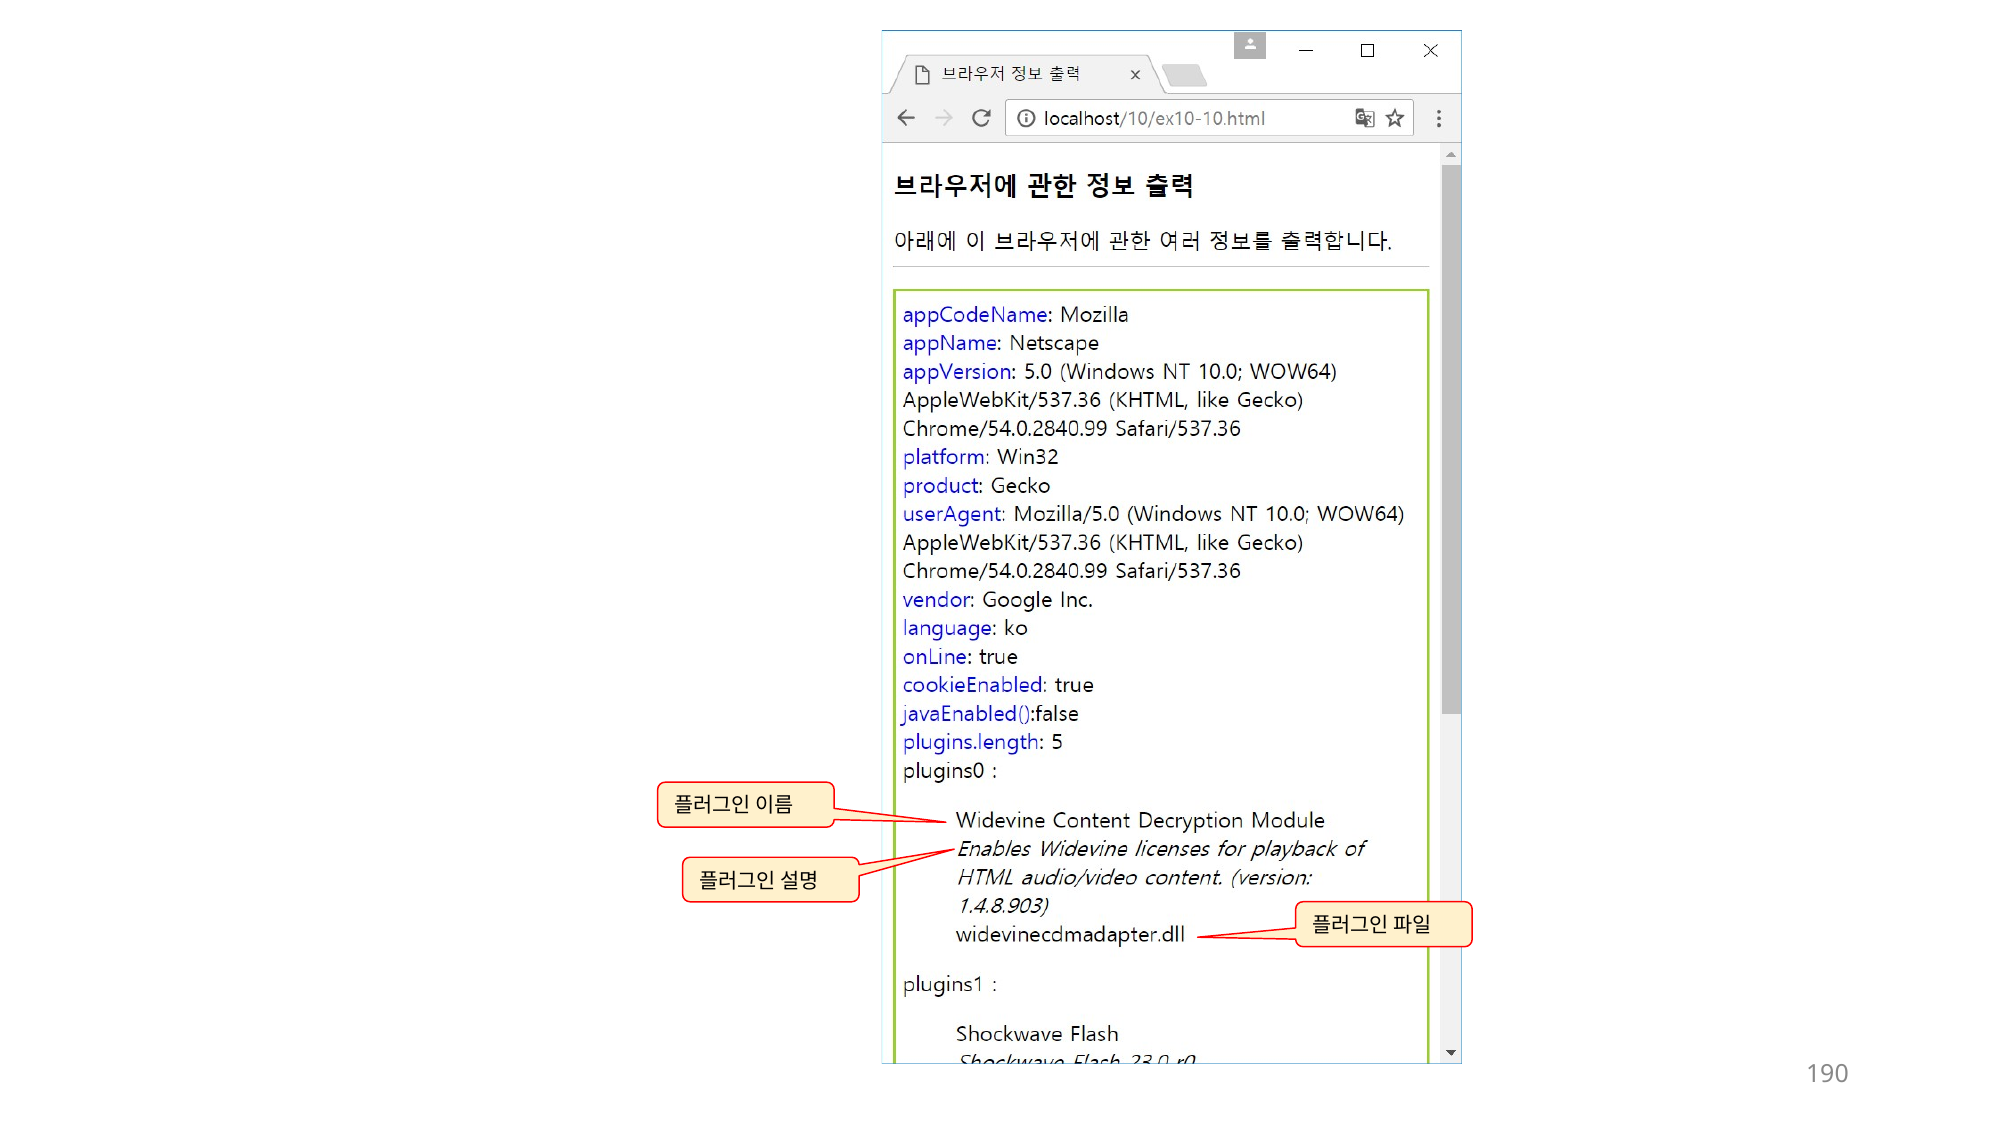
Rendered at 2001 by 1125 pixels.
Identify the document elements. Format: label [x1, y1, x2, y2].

slide_number [1801, 1053, 1853, 1125]
text_box [657, 30, 1473, 1064]
